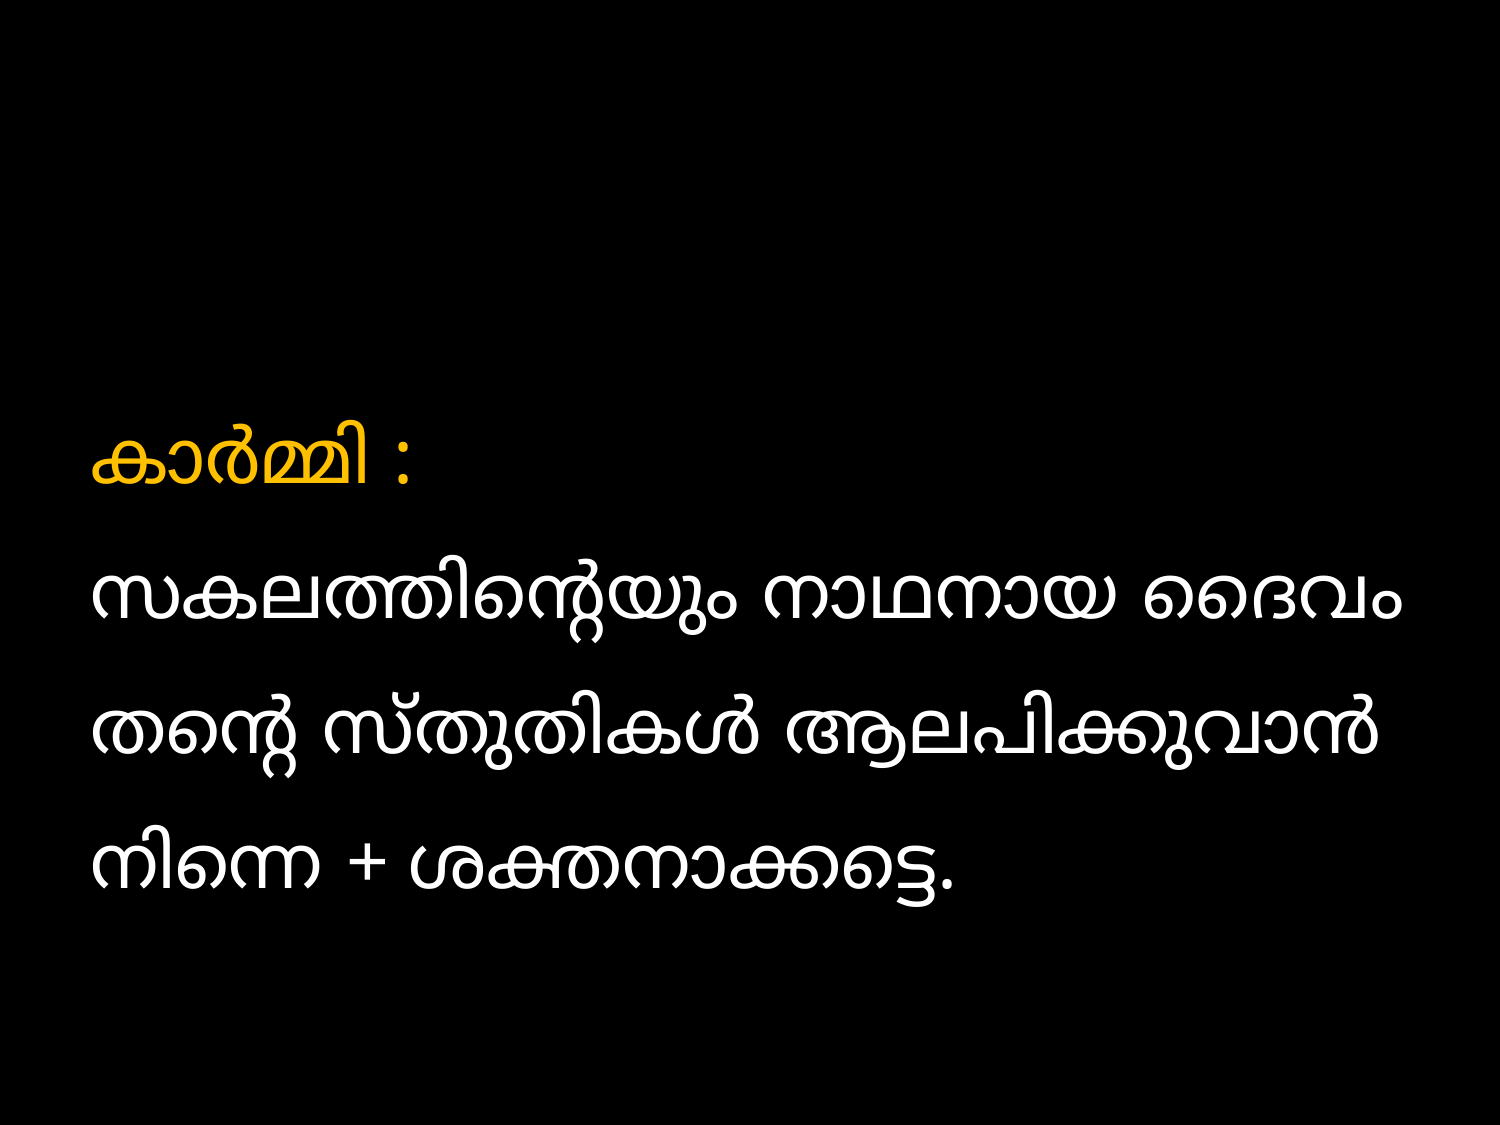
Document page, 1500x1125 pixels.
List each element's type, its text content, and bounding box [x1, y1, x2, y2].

list കാര്‍മ്മി : സകലത്തിന്‍റെയും നാഥനായ ദൈവം തന്‍റെ സ്തുതികൾ ആലപിക്കുവാൻ നിന്നെ + ശക്തനാക്കട്ടെ. [75, 262, 1425, 1005]
